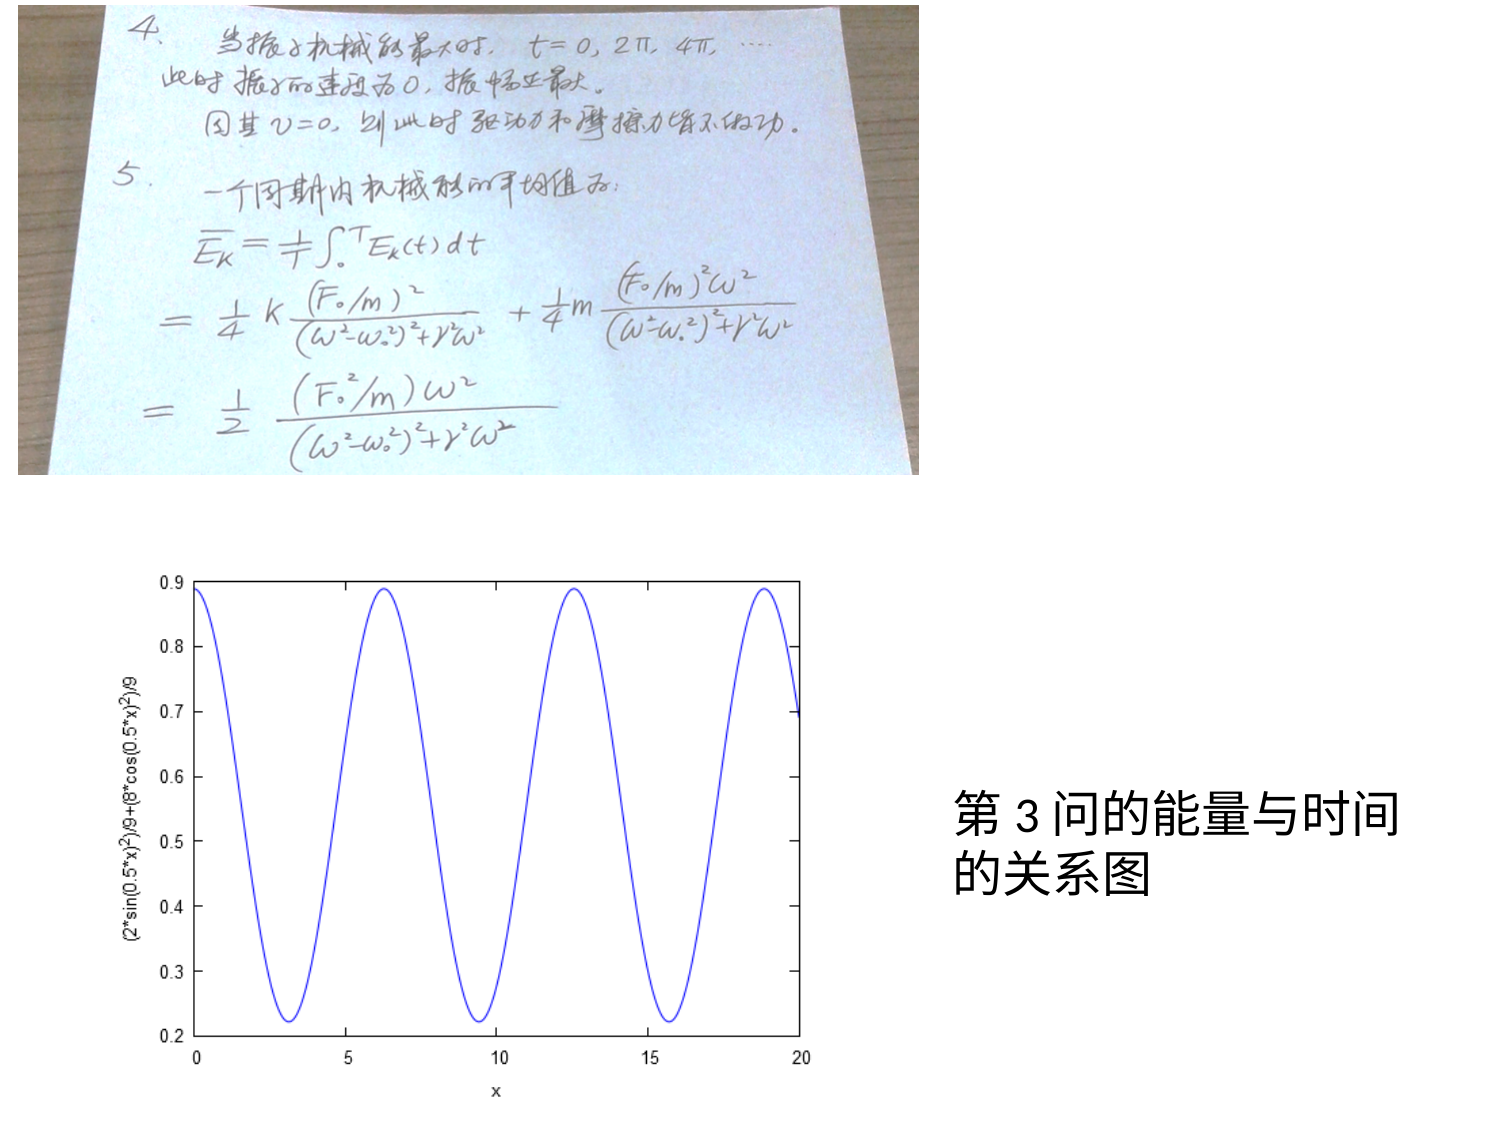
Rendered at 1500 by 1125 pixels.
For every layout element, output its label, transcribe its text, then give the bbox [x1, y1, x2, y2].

picture [62, 562, 876, 1105]
text_box 第3问的能量与时间的关系图 [937, 774, 1438, 910]
picture [18, 5, 919, 475]
